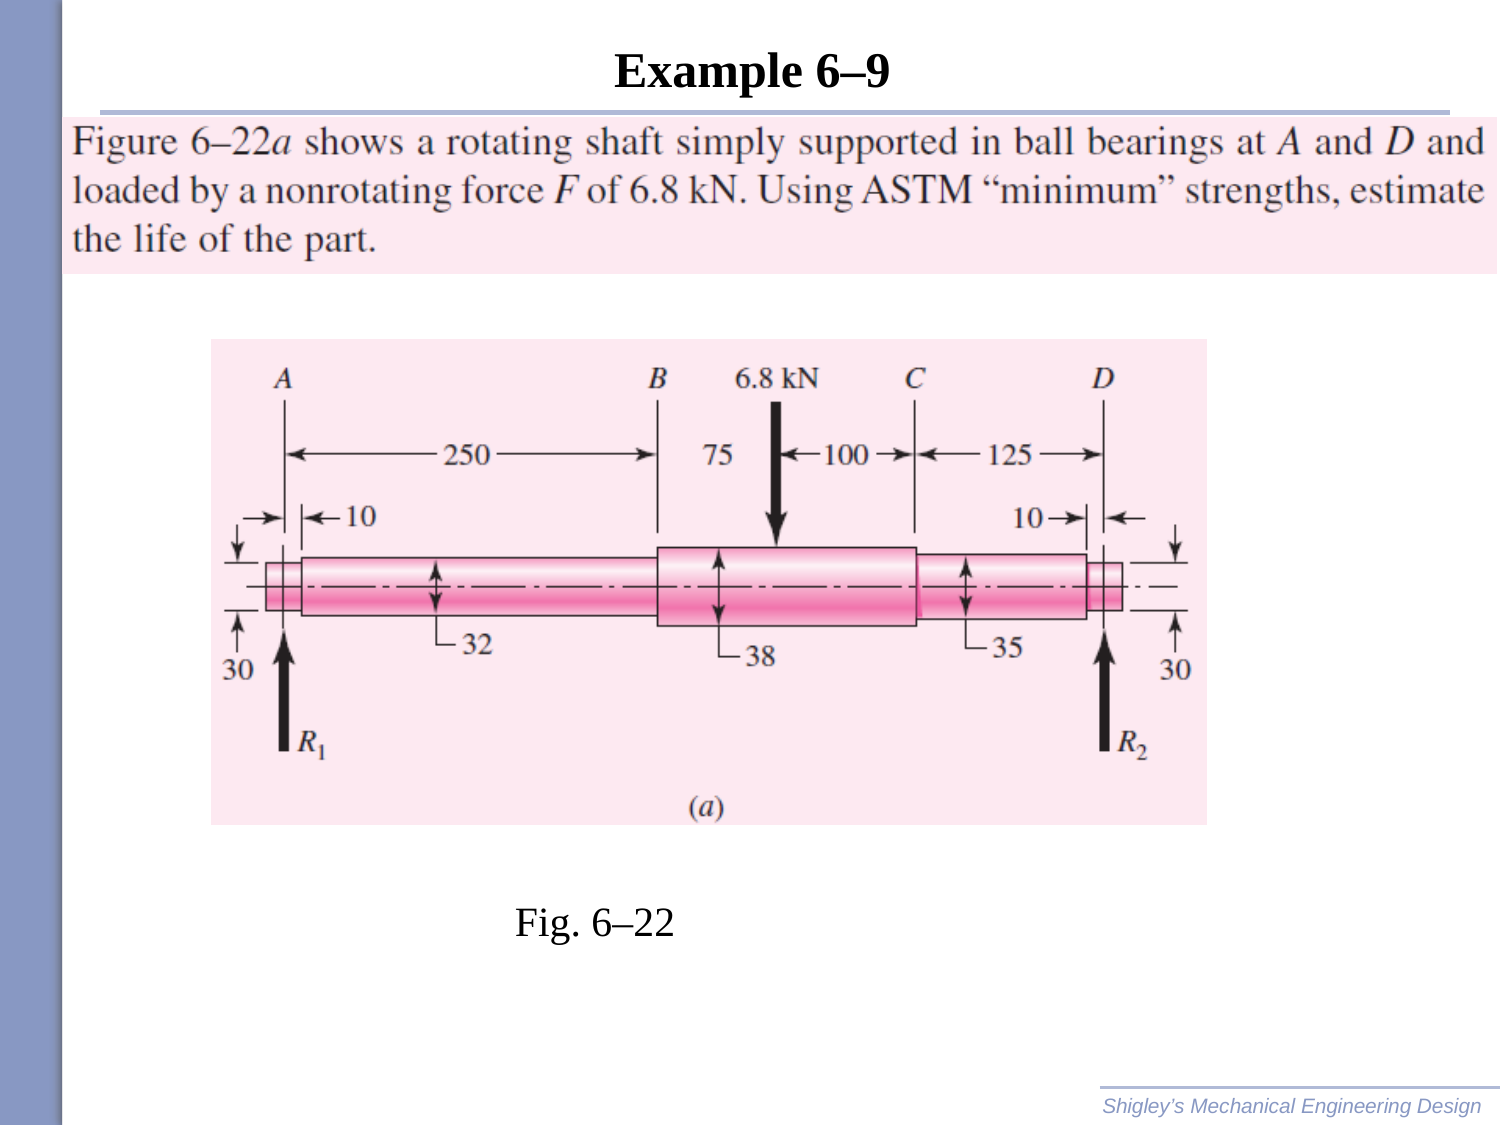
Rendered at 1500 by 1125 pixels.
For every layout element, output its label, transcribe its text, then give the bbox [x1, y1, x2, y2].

picture [210, 339, 1208, 826]
text_box Fig. 6–22 [499, 887, 713, 953]
picture [62, 116, 1498, 274]
title Example 6–9 [137, 30, 1368, 106]
footer Shigley’s Mechanical Engineering Design [1087, 1074, 1500, 1125]
